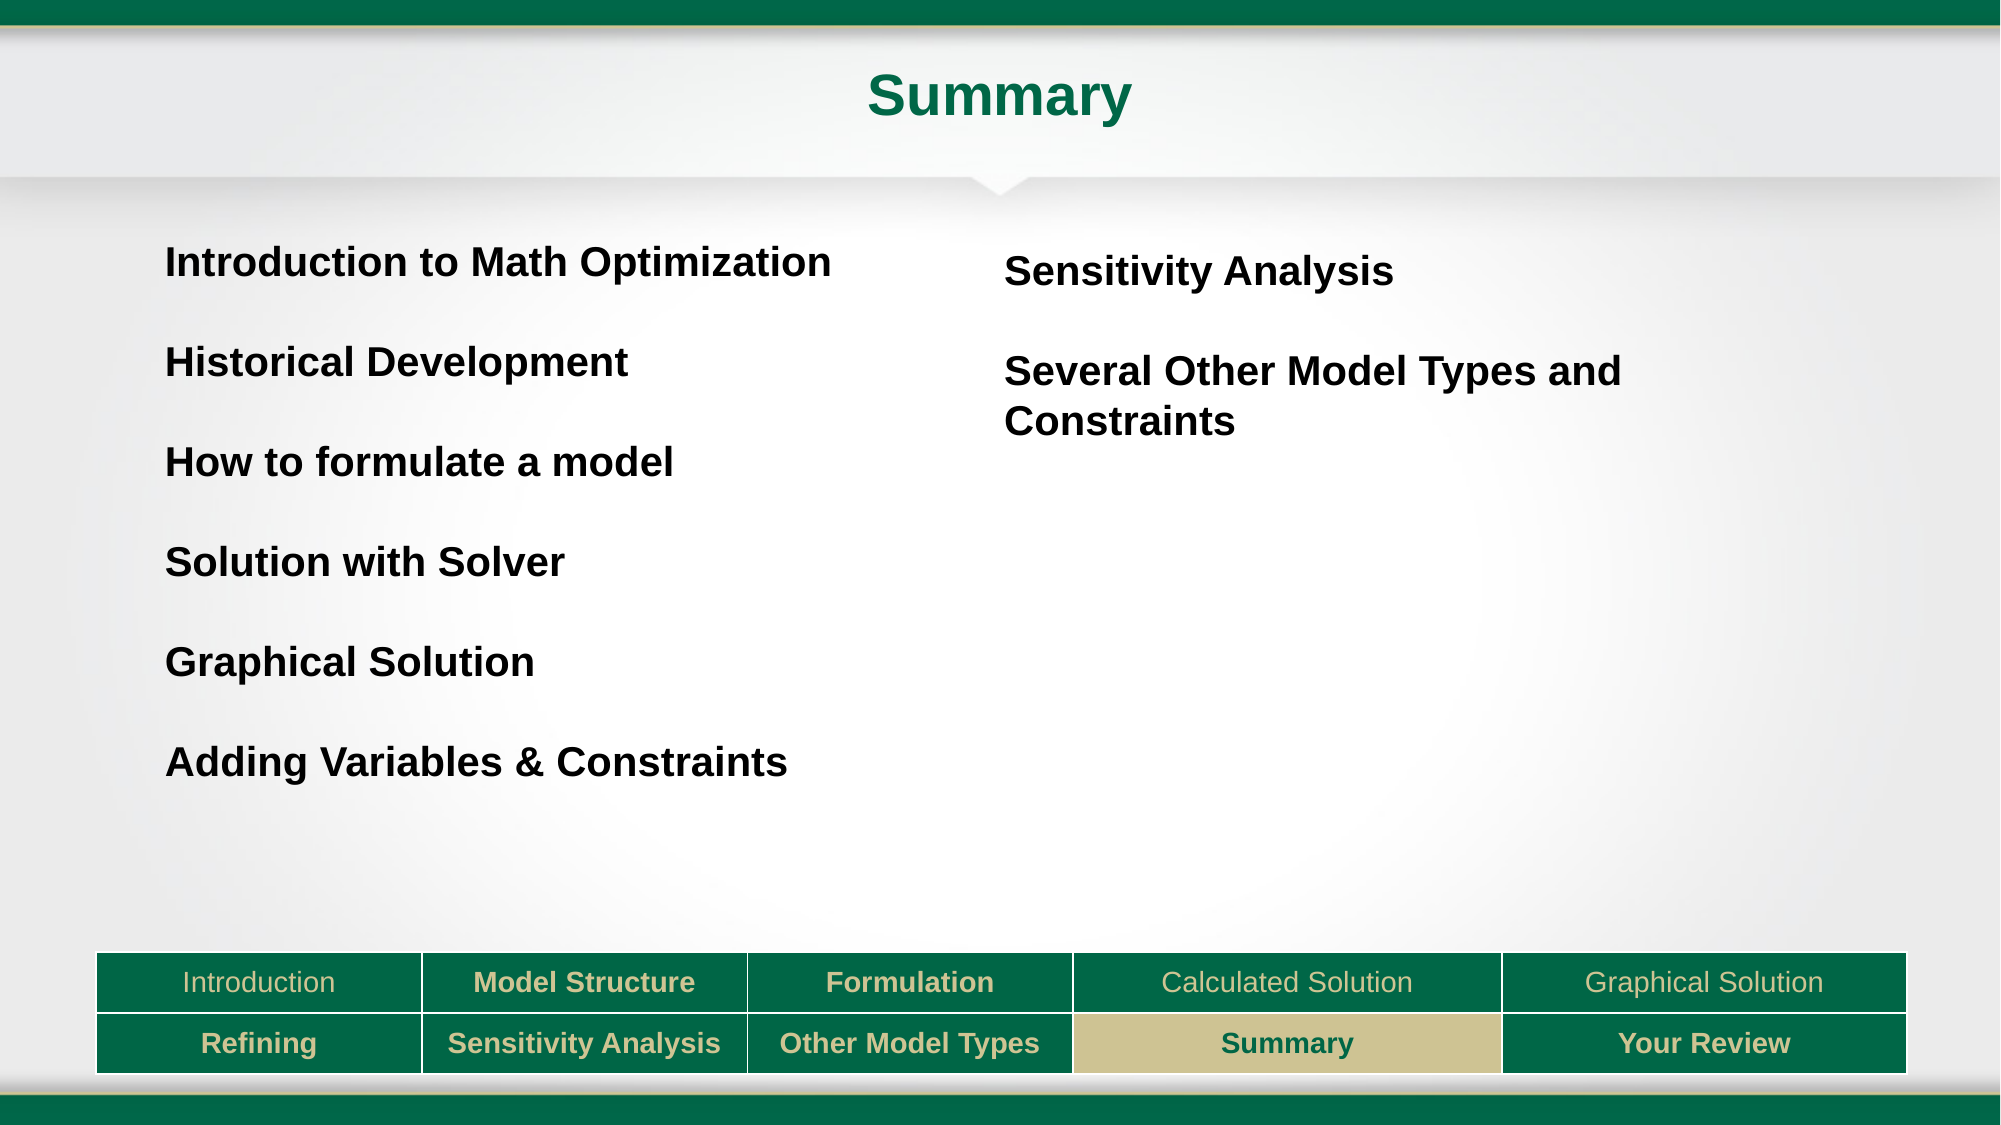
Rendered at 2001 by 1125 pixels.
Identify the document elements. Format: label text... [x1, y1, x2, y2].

table_cell Your Review [1503, 1014, 1906, 1073]
table_header Graphical Solution [1503, 953, 1906, 1012]
table_cell Sensitivity Analysis [423, 1014, 747, 1073]
table_header Calculated Solution [1074, 953, 1501, 1012]
table_cell Other Model Types [748, 1014, 1072, 1073]
table_header Formulation [748, 953, 1072, 1012]
table_header Introduction [97, 953, 421, 1012]
list Introduction to Math Optimization Historical Development How to formulate a model Solution with Solver Graphical Solution Adding Variables & Constraints [150, 227, 918, 903]
table_header Model Structure [423, 953, 747, 1012]
table_cell Summary [1074, 1014, 1501, 1073]
picture [0, 0, 2001, 1125]
title Summary [125, 50, 1876, 202]
table_cell Refining [97, 1014, 421, 1073]
